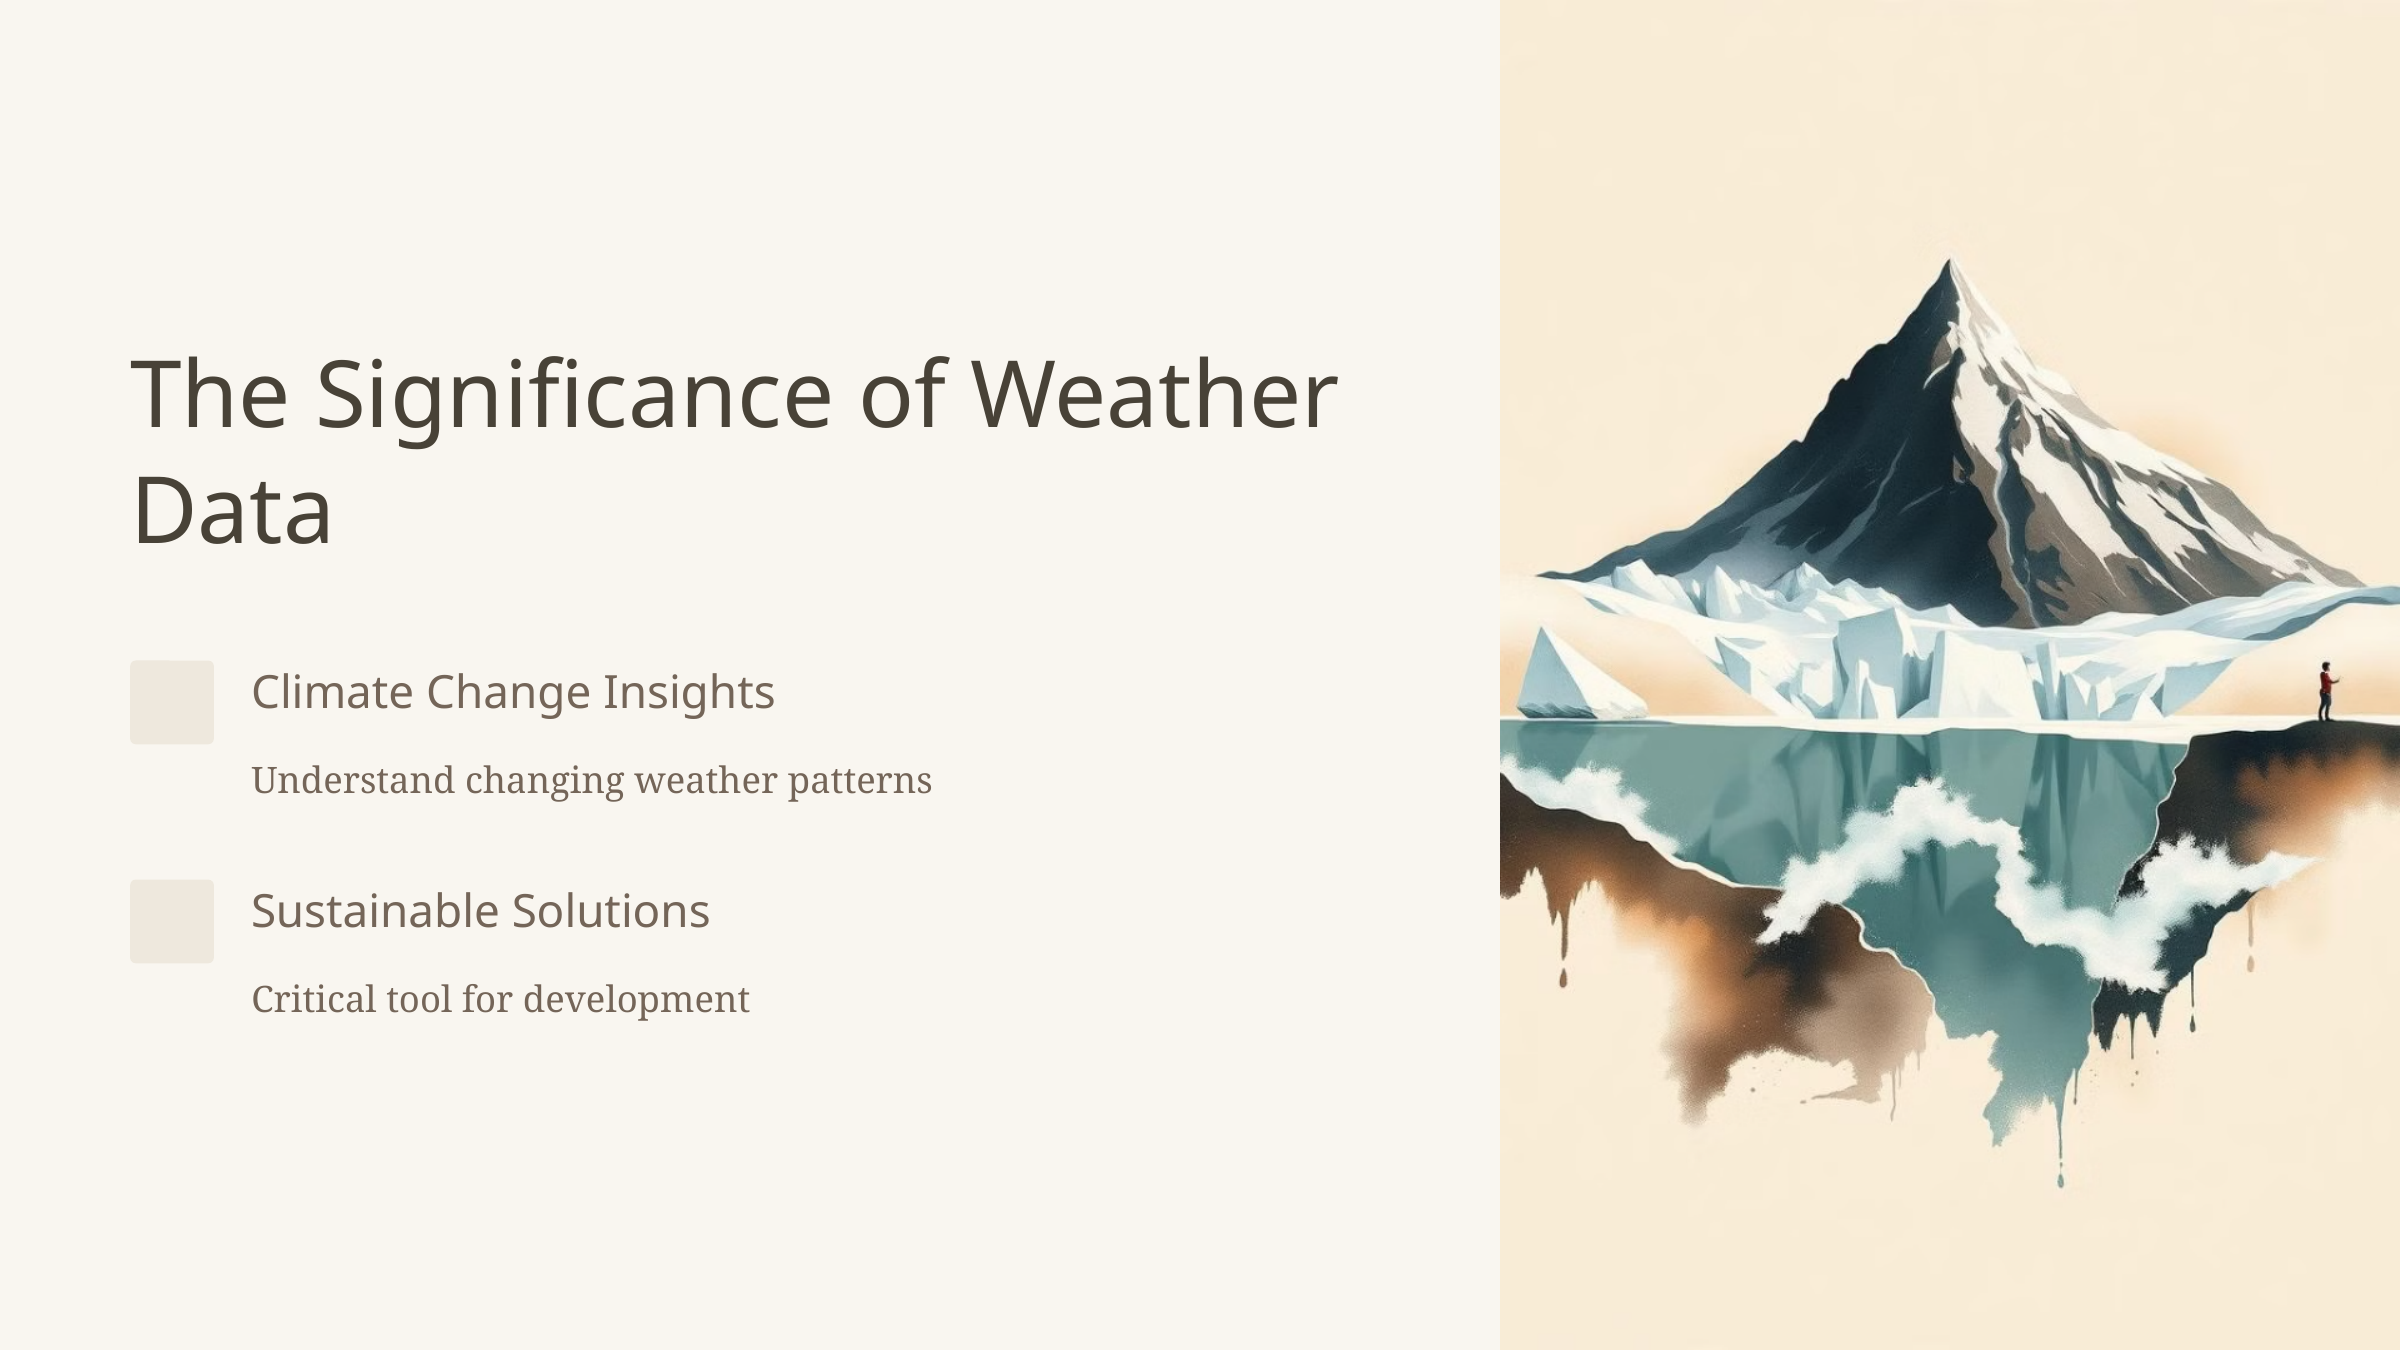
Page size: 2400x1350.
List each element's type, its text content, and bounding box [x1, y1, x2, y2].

text_box Critical tool for development [251, 960, 1370, 1020]
picture [1499, 0, 2400, 1350]
text_box [130, 879, 214, 964]
text_box [130, 660, 214, 745]
text_box Sustainable Solutions [251, 879, 748, 938]
text_box The Significance of Weather Data [130, 330, 1370, 563]
text_box Climate Change Insights [251, 660, 809, 719]
text_box Understand changing weather patterns [251, 740, 1370, 801]
